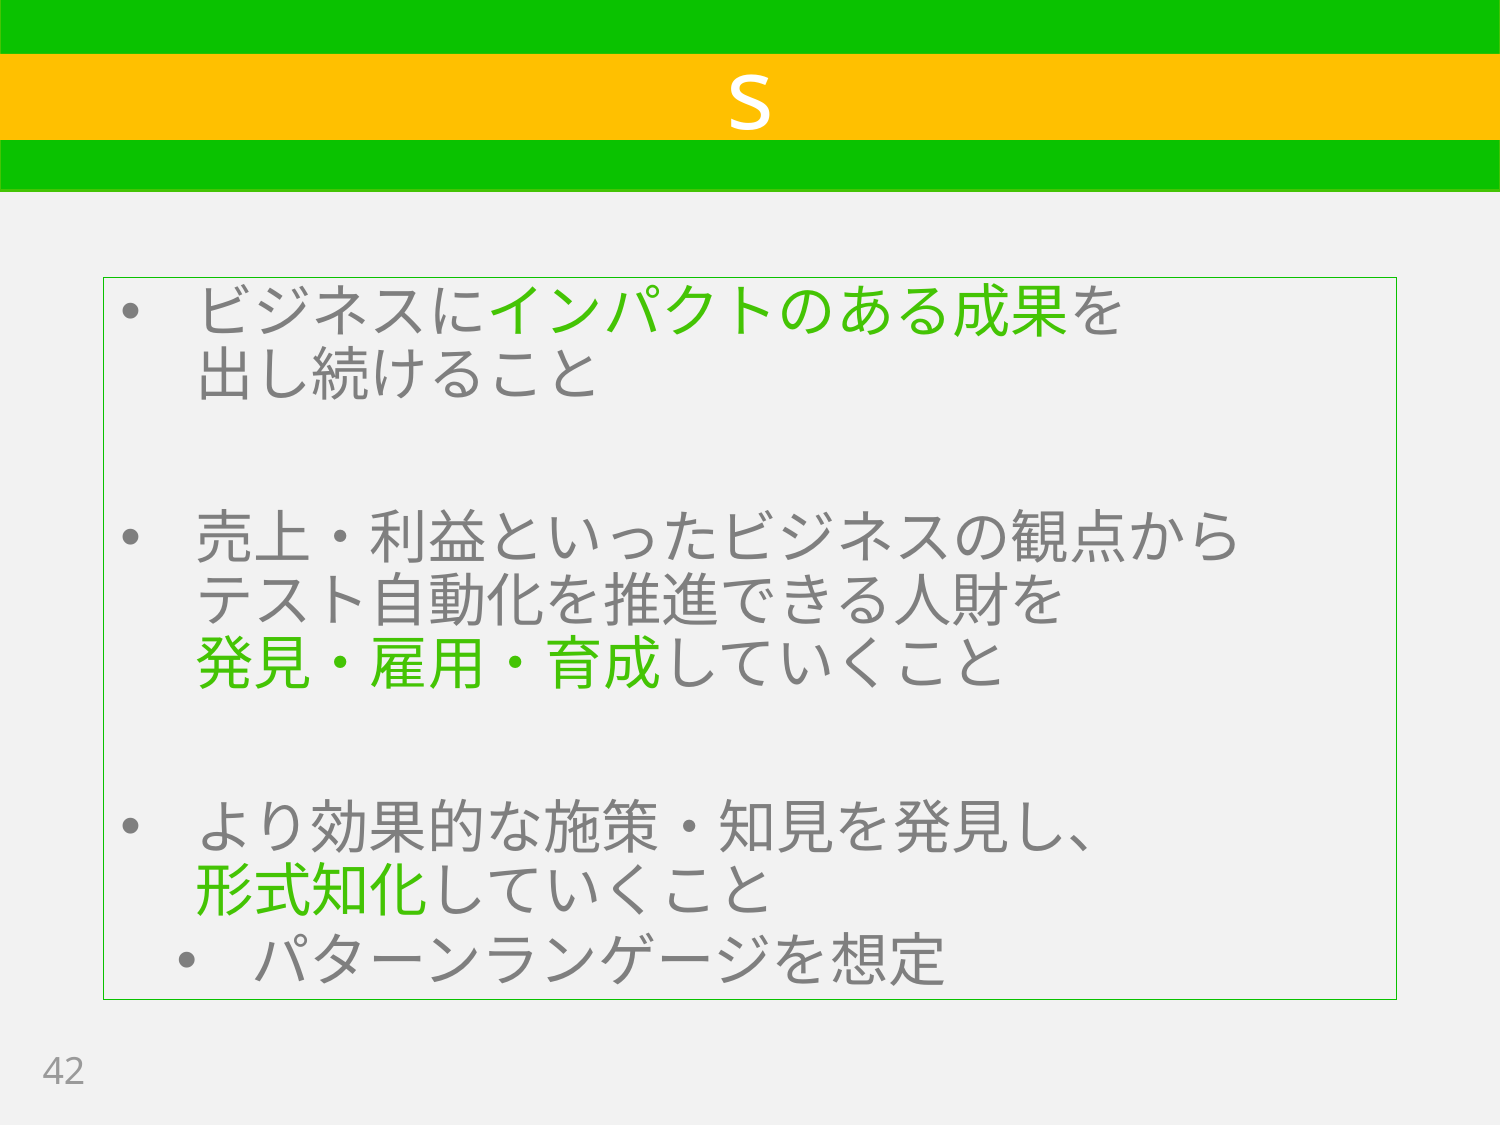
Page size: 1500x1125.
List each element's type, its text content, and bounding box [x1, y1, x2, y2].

title s [0, 53, 1500, 140]
list ビジネスにインパクトのある成果を 出し続けること 売上・利益といったビジネスの観点から テスト自動化を推進できる人財を 発見・雇用・育成していくこと より効果的な施策・知見を発見し、 形式知化していくこと パターンランゲージを想定 [103, 277, 1397, 1000]
slide_number 42 [27, 1042, 146, 1102]
